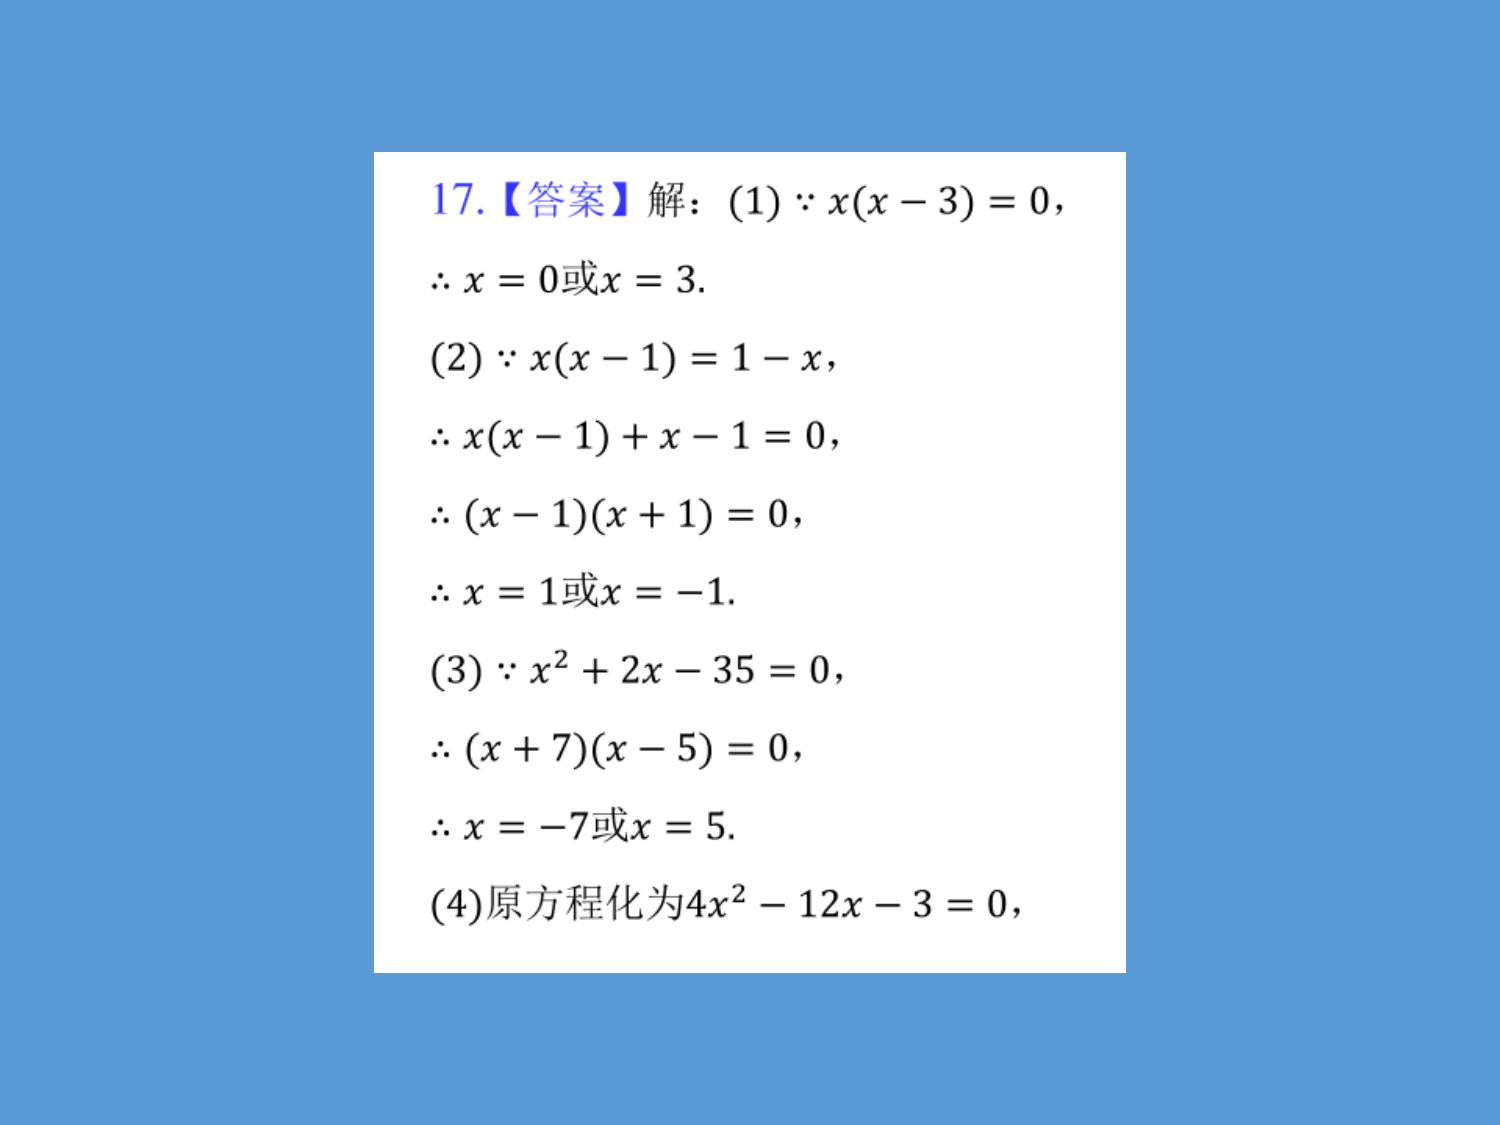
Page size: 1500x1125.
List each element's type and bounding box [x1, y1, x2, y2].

picture [374, 152, 1126, 973]
